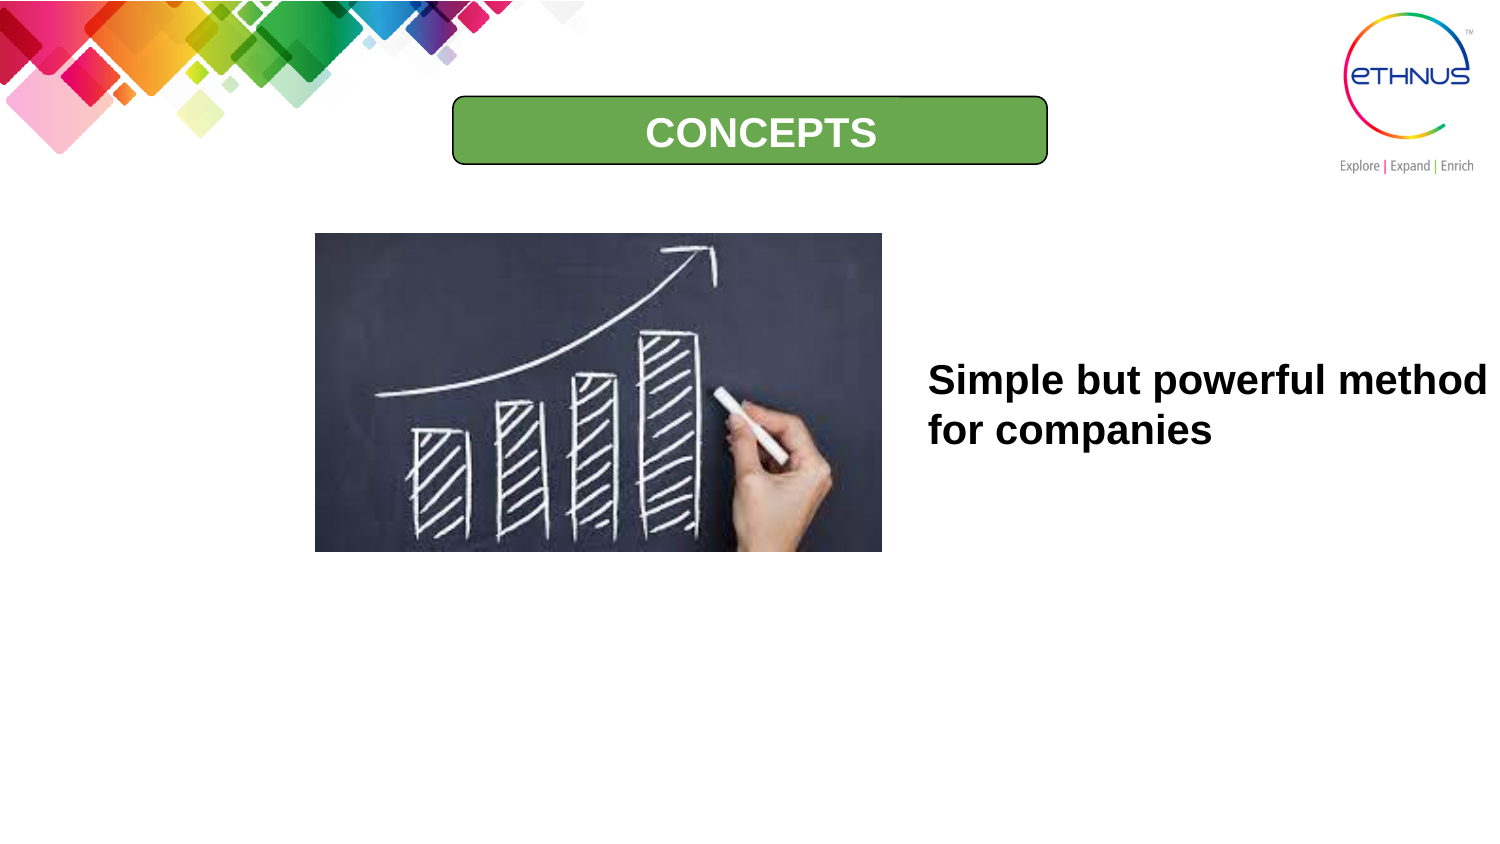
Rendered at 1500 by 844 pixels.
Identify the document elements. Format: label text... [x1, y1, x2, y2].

text_box Simple but powerful method for companies [912, 337, 1500, 468]
picture [1327, 0, 1500, 182]
picture [314, 233, 883, 552]
text_box CONCEPTS [459, 96, 1048, 165]
picture [0, 1, 585, 154]
